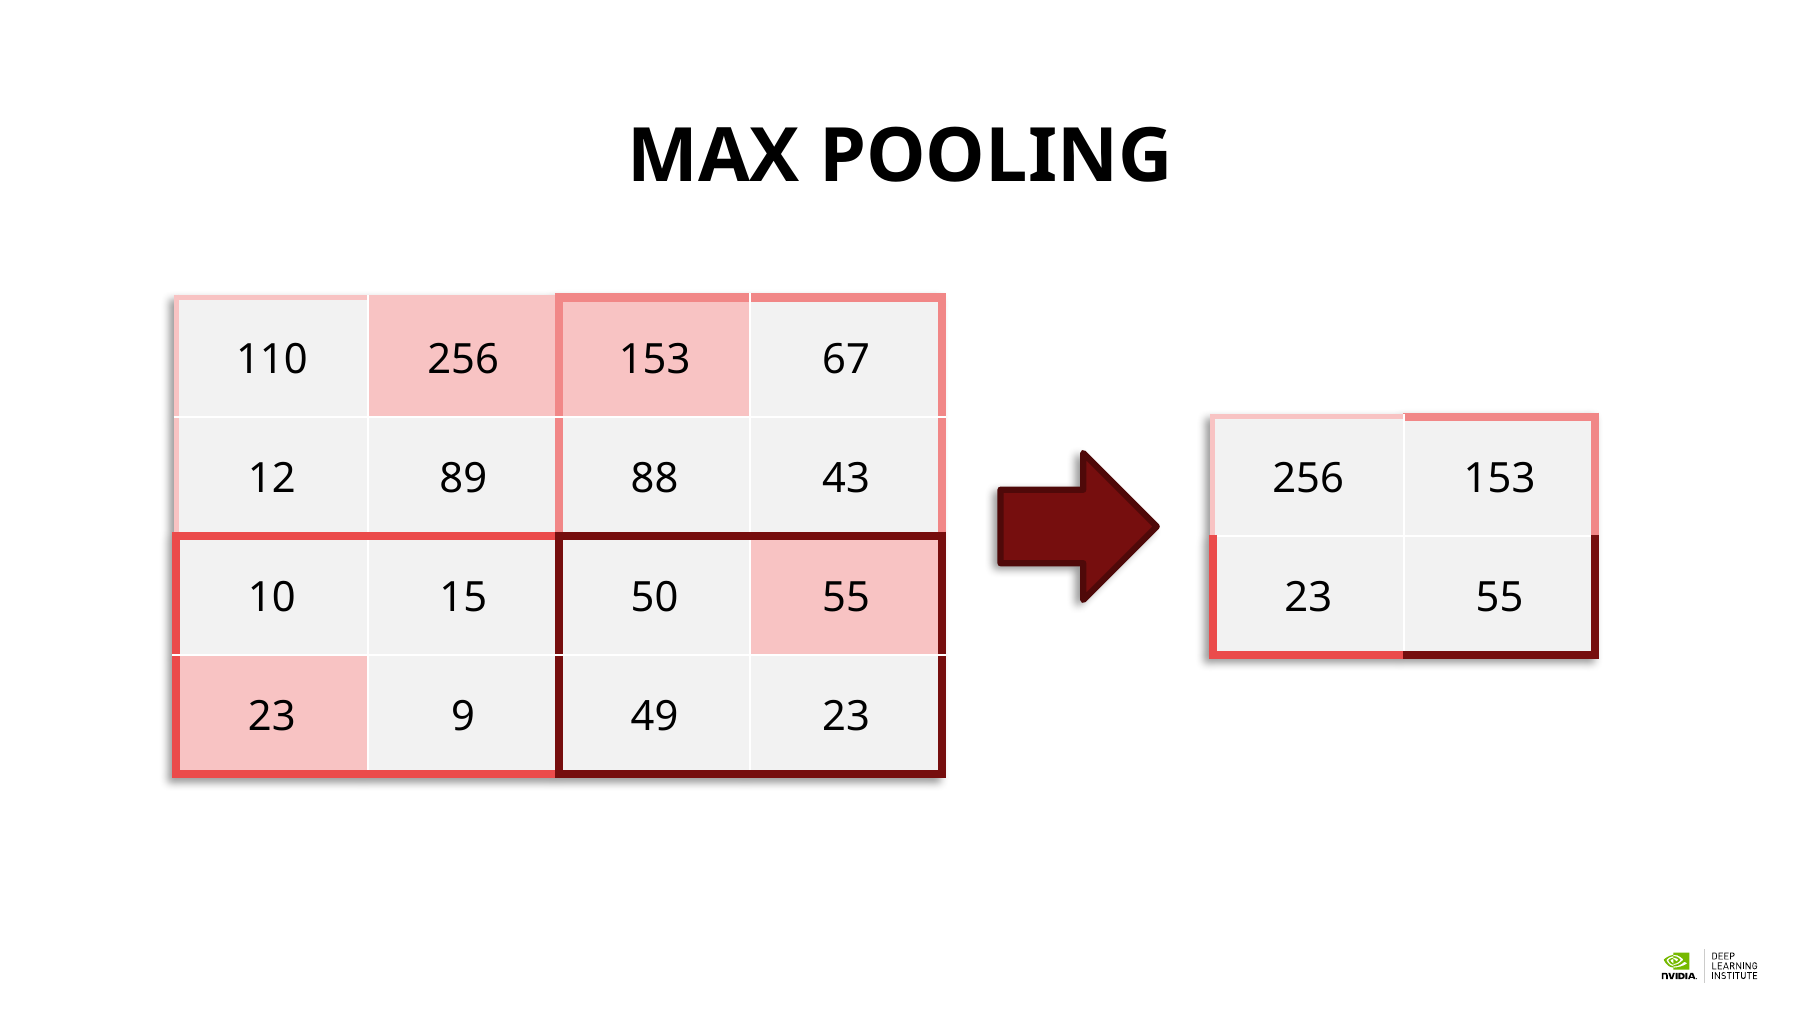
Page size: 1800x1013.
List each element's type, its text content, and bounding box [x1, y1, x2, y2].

table_header 67 [751, 302, 938, 416]
table_cell 12 [179, 418, 367, 532]
table_cell 15 [369, 540, 555, 654]
table_cell 23 [180, 656, 367, 770]
text_box [998, 451, 1159, 602]
table_cell 23 [751, 656, 938, 770]
table_header 256 [369, 300, 555, 416]
table_cell 50 [563, 540, 749, 654]
table_cell 88 [563, 418, 749, 532]
table_header 153 [1405, 421, 1591, 535]
table_cell 43 [751, 418, 938, 532]
table_cell 49 [563, 656, 749, 770]
table_header 153 [563, 302, 749, 416]
table_cell 55 [751, 540, 938, 654]
table_header 256 [1215, 419, 1403, 535]
table_cell 23 [1217, 537, 1403, 651]
table_cell 89 [369, 418, 555, 532]
table_cell 10 [180, 540, 367, 654]
title Max Pooling [81, 108, 1719, 206]
table_header 110 [179, 300, 367, 416]
table_cell 9 [369, 656, 555, 770]
table_cell 55 [1405, 537, 1591, 651]
